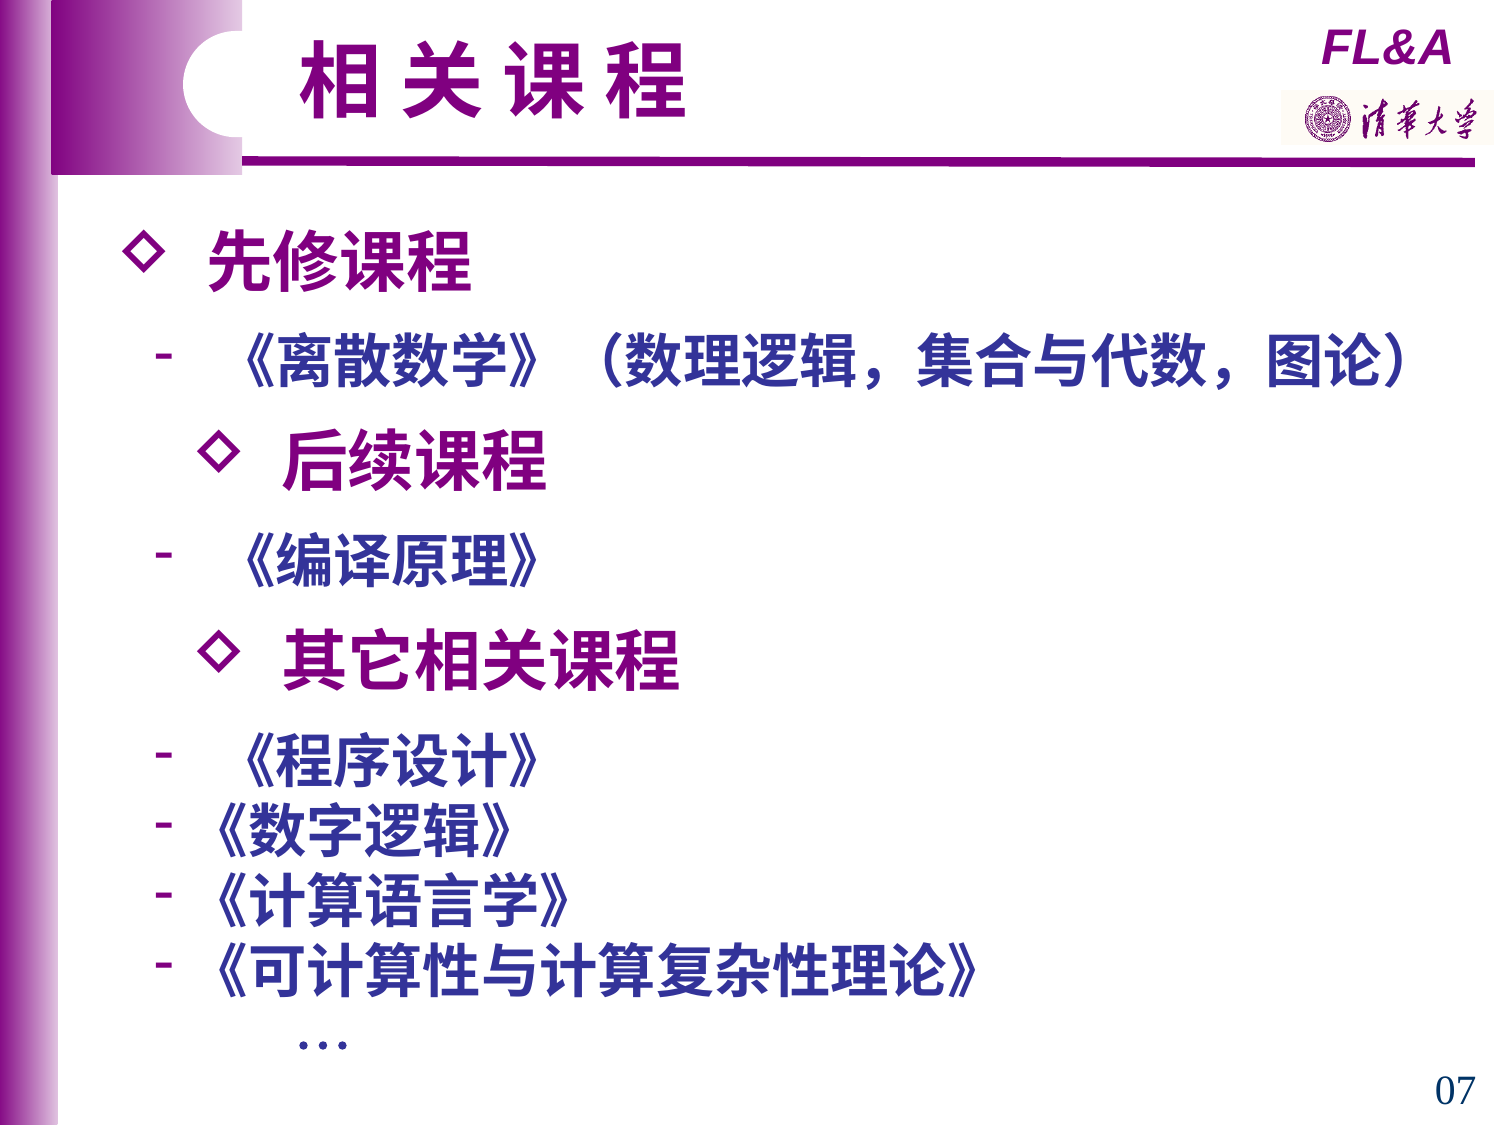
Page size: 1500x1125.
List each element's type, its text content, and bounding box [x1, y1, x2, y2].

text_box 07 [1411, 1061, 1500, 1122]
text_box 相 关 课 程 [283, 32, 703, 137]
picture [1281, 90, 1494, 145]
text_box 先修课程 《离散数学》（数理逻辑，集合与代数，图论） 后续课程 《编译原理》 其它相关课程 《程序设计》 《数字逻辑》 《计算语言学》 《可计算性与计算复杂性理论》  [100, 211, 1477, 1082]
